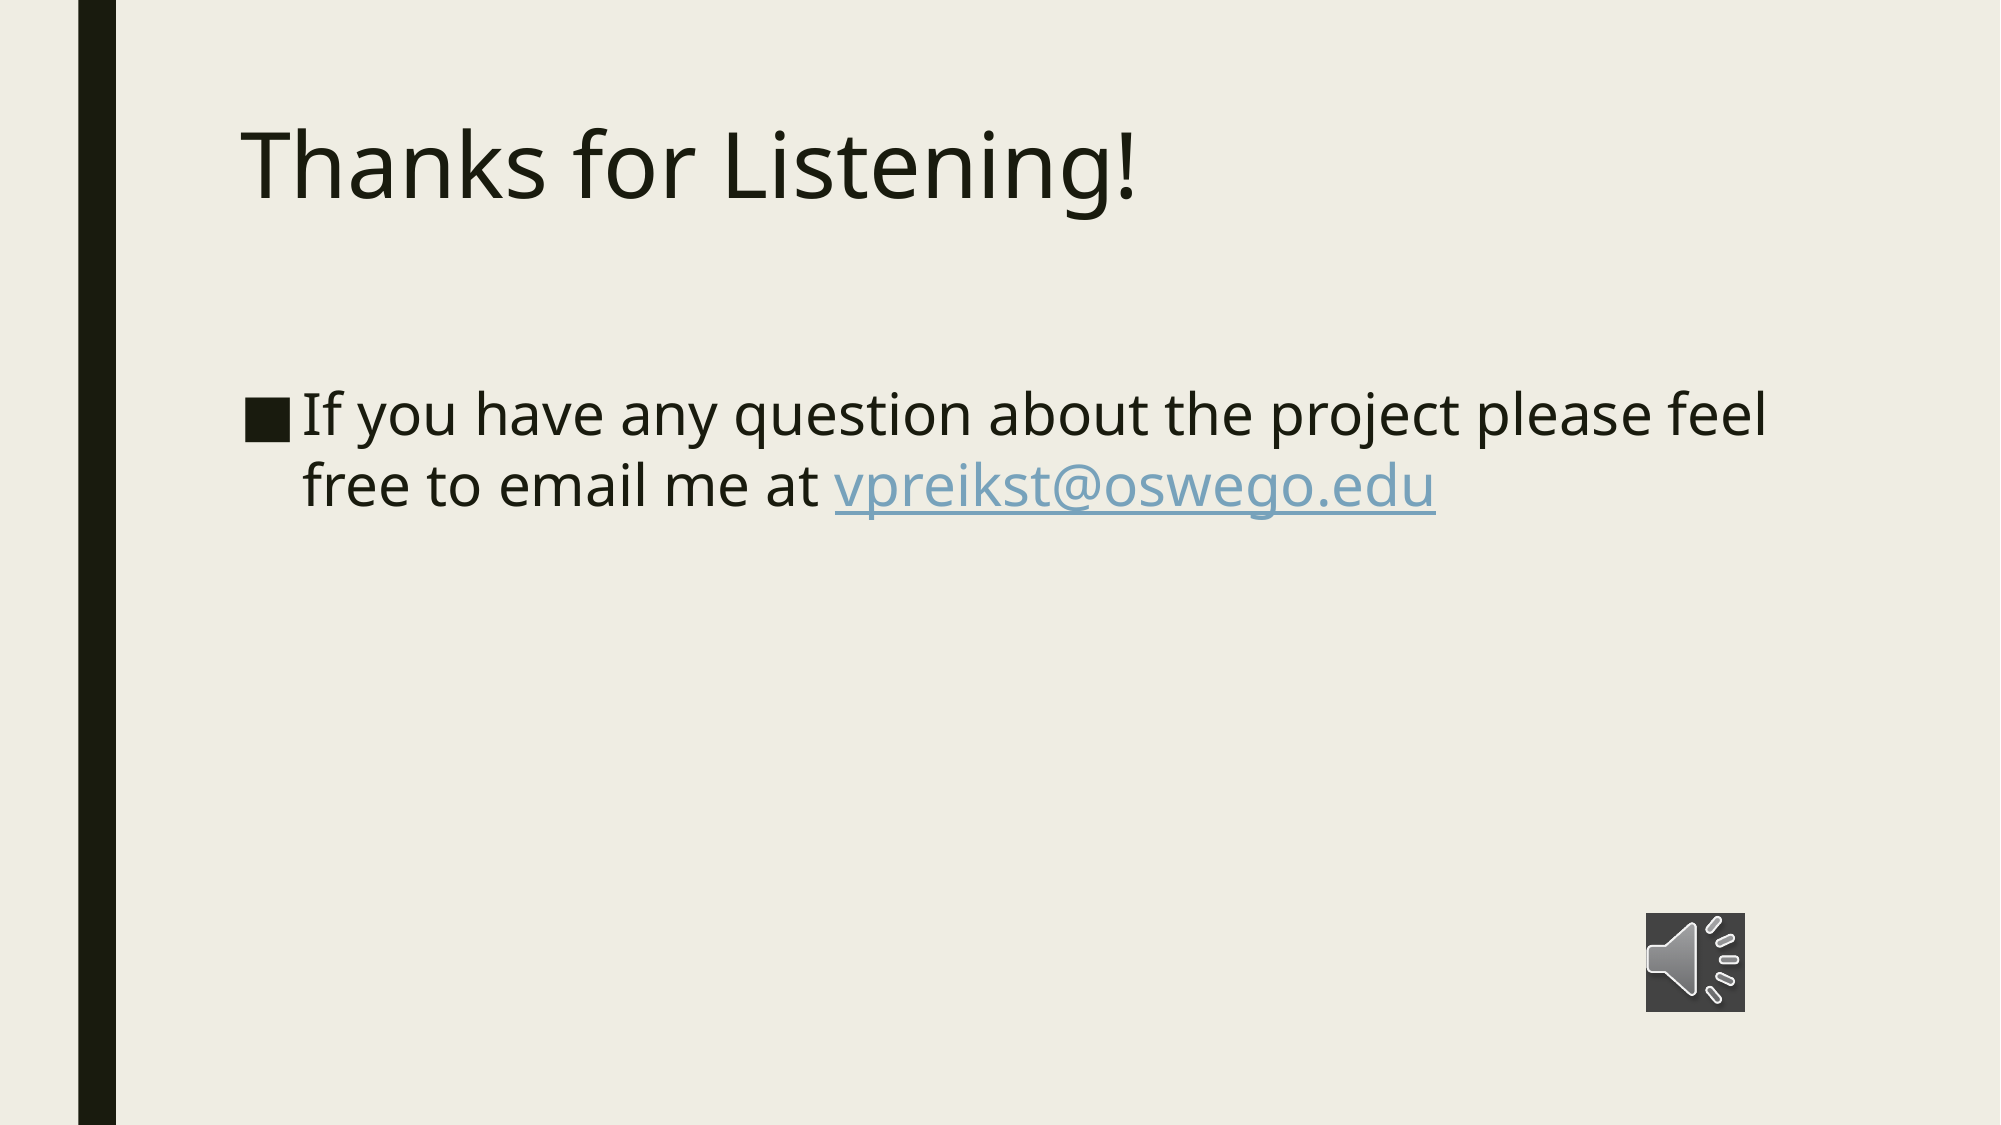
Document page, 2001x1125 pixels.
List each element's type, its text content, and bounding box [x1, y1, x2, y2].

title Thanks for Listening! [225, 112, 1800, 357]
list If you have any question about the project please feel free to email me at vpreikst@oswego.edu [225, 375, 1800, 963]
picture [1645, 912, 1746, 1013]
